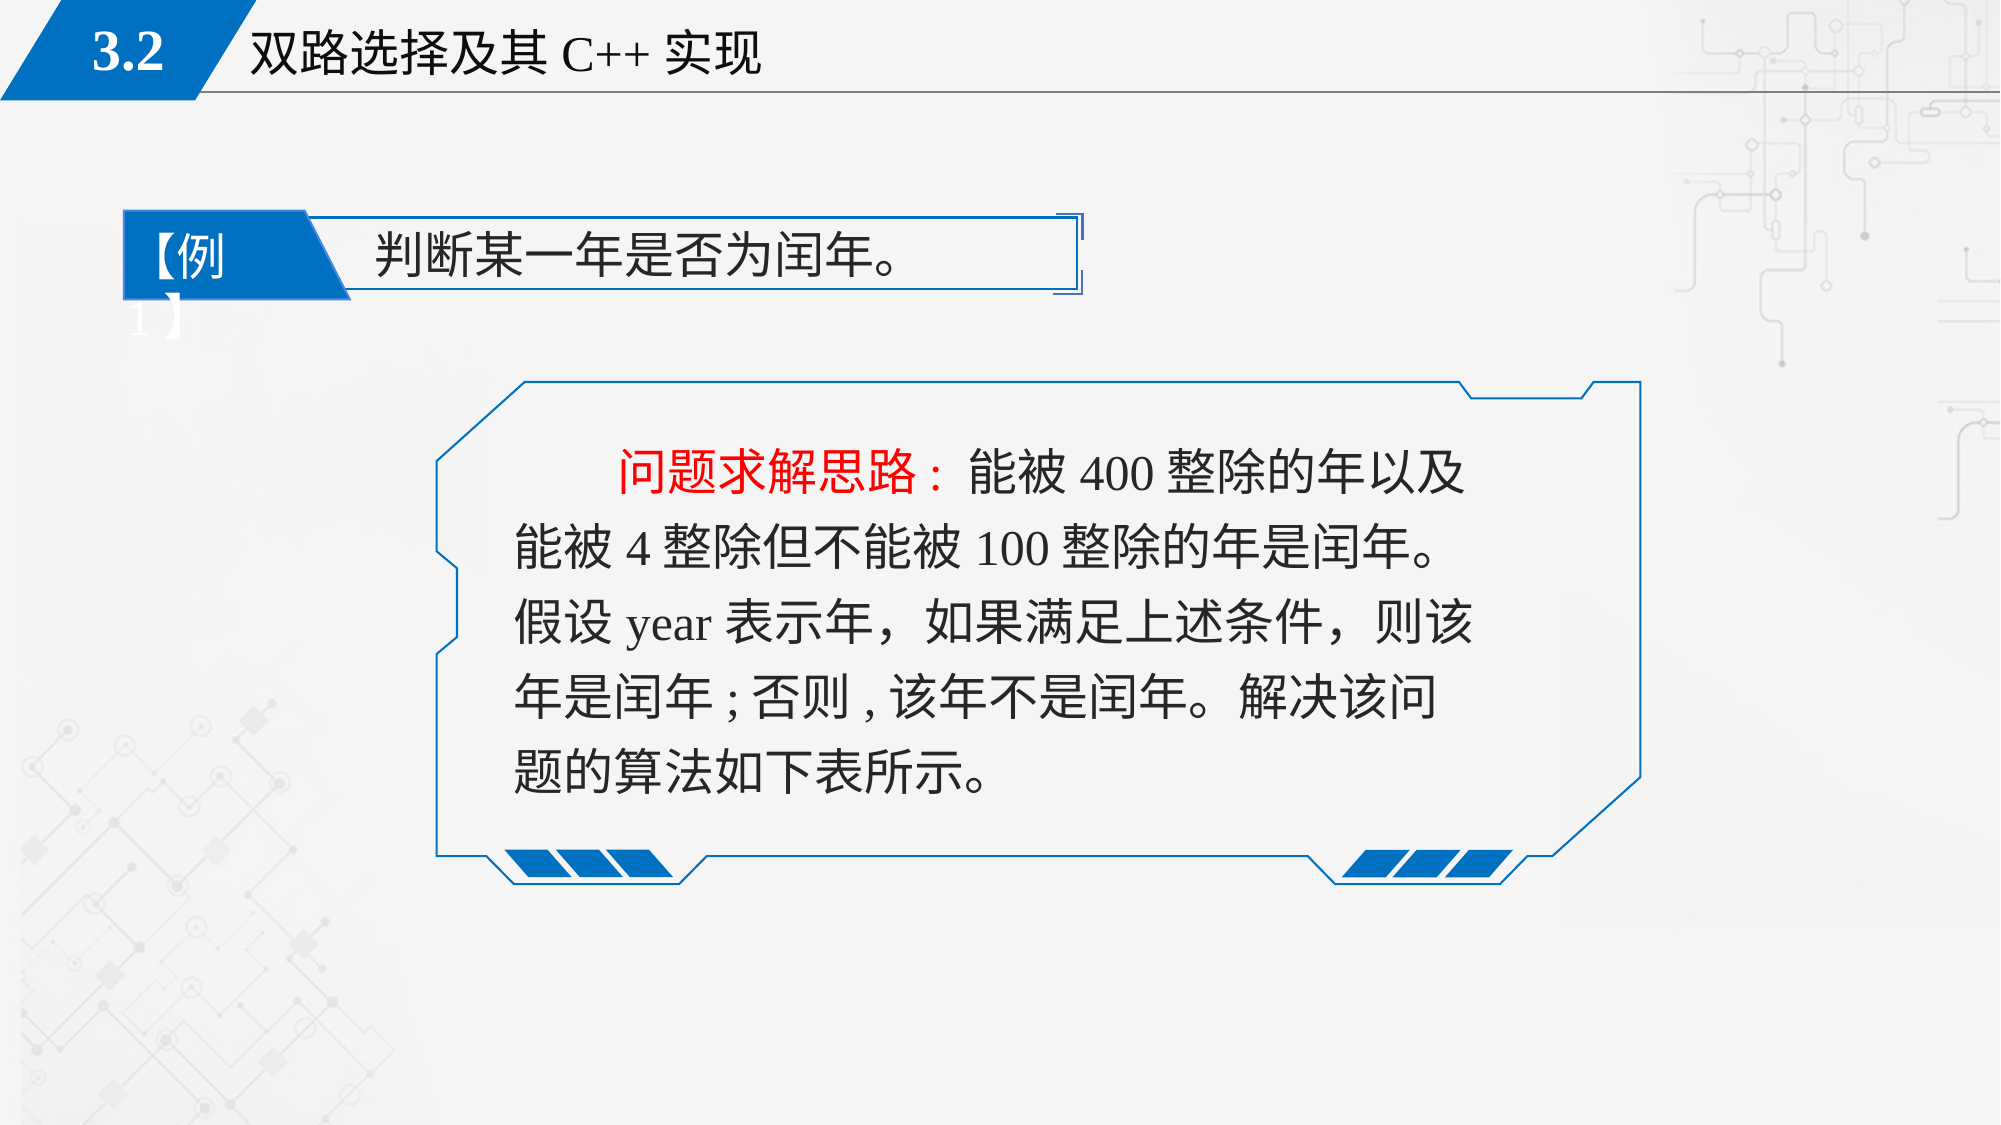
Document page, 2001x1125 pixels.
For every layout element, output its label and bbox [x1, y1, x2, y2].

picture [0, 0, 2001, 1125]
text_box [436, 382, 1641, 885]
text_box [111, 210, 1098, 300]
picture [0, 0, 60, 98]
